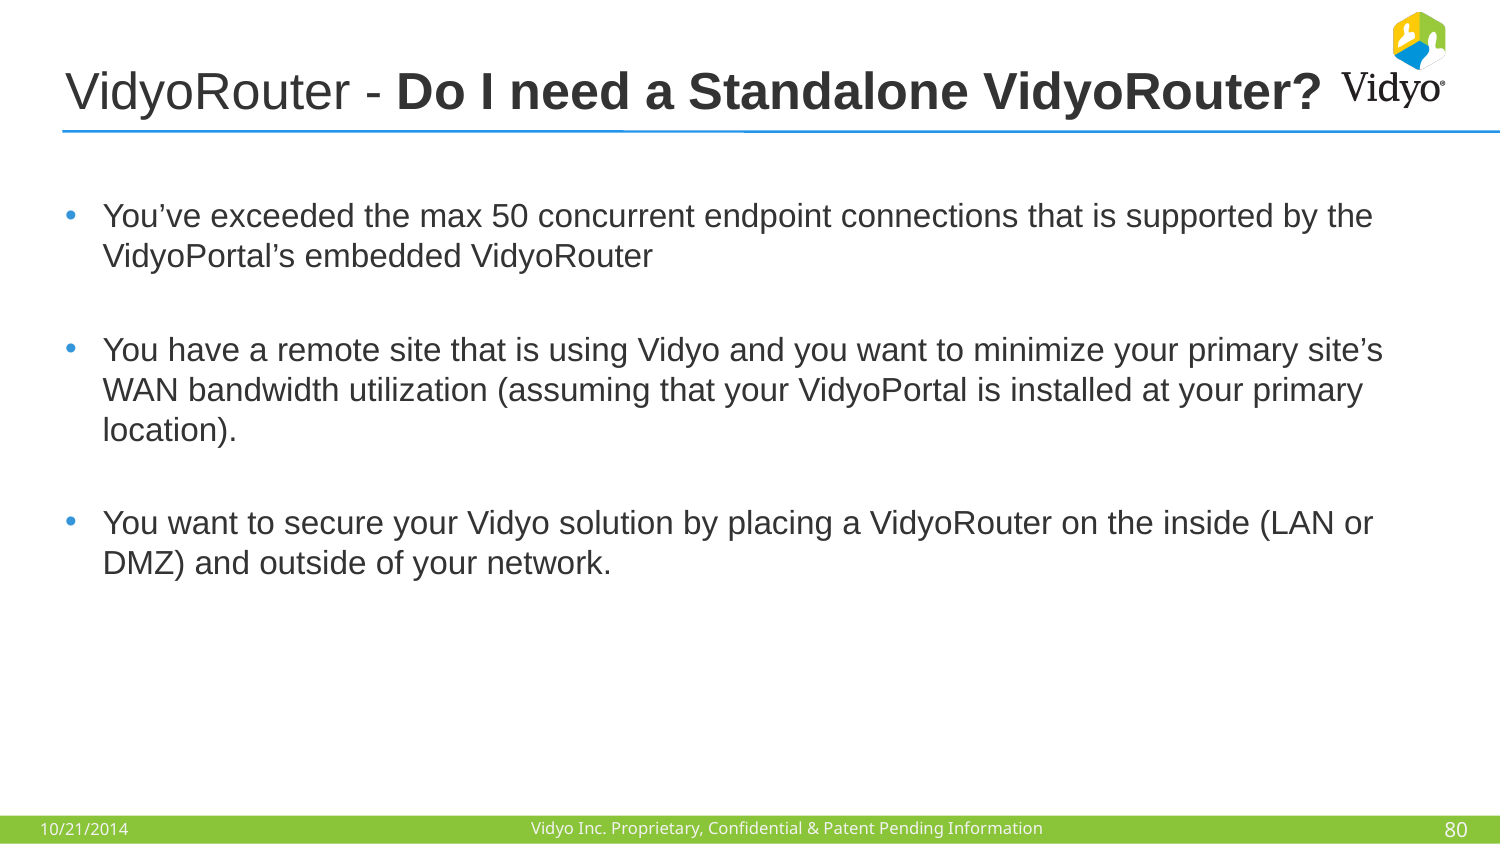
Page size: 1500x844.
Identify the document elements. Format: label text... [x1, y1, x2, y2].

picture [1350, 9, 1500, 123]
title VidyoRouter - Do I need a Standalone VidyoRouter? [50, 9, 1350, 128]
list You’ve exceeded the max 50 concurrent endpoint connections that is supported by the VidyoPortal’s embedded VidyoRouter You have a remote site that is using Vidyo and you want to minimize your primary site’s WAN bandwidth utilization (assuming that your VidyoPortal is installed at your primary location). You want to secure your Vidyo solution by placing a VidyoRouter on the inside (LAN or DMZ) and outside of your network. [50, 140, 1413, 769]
